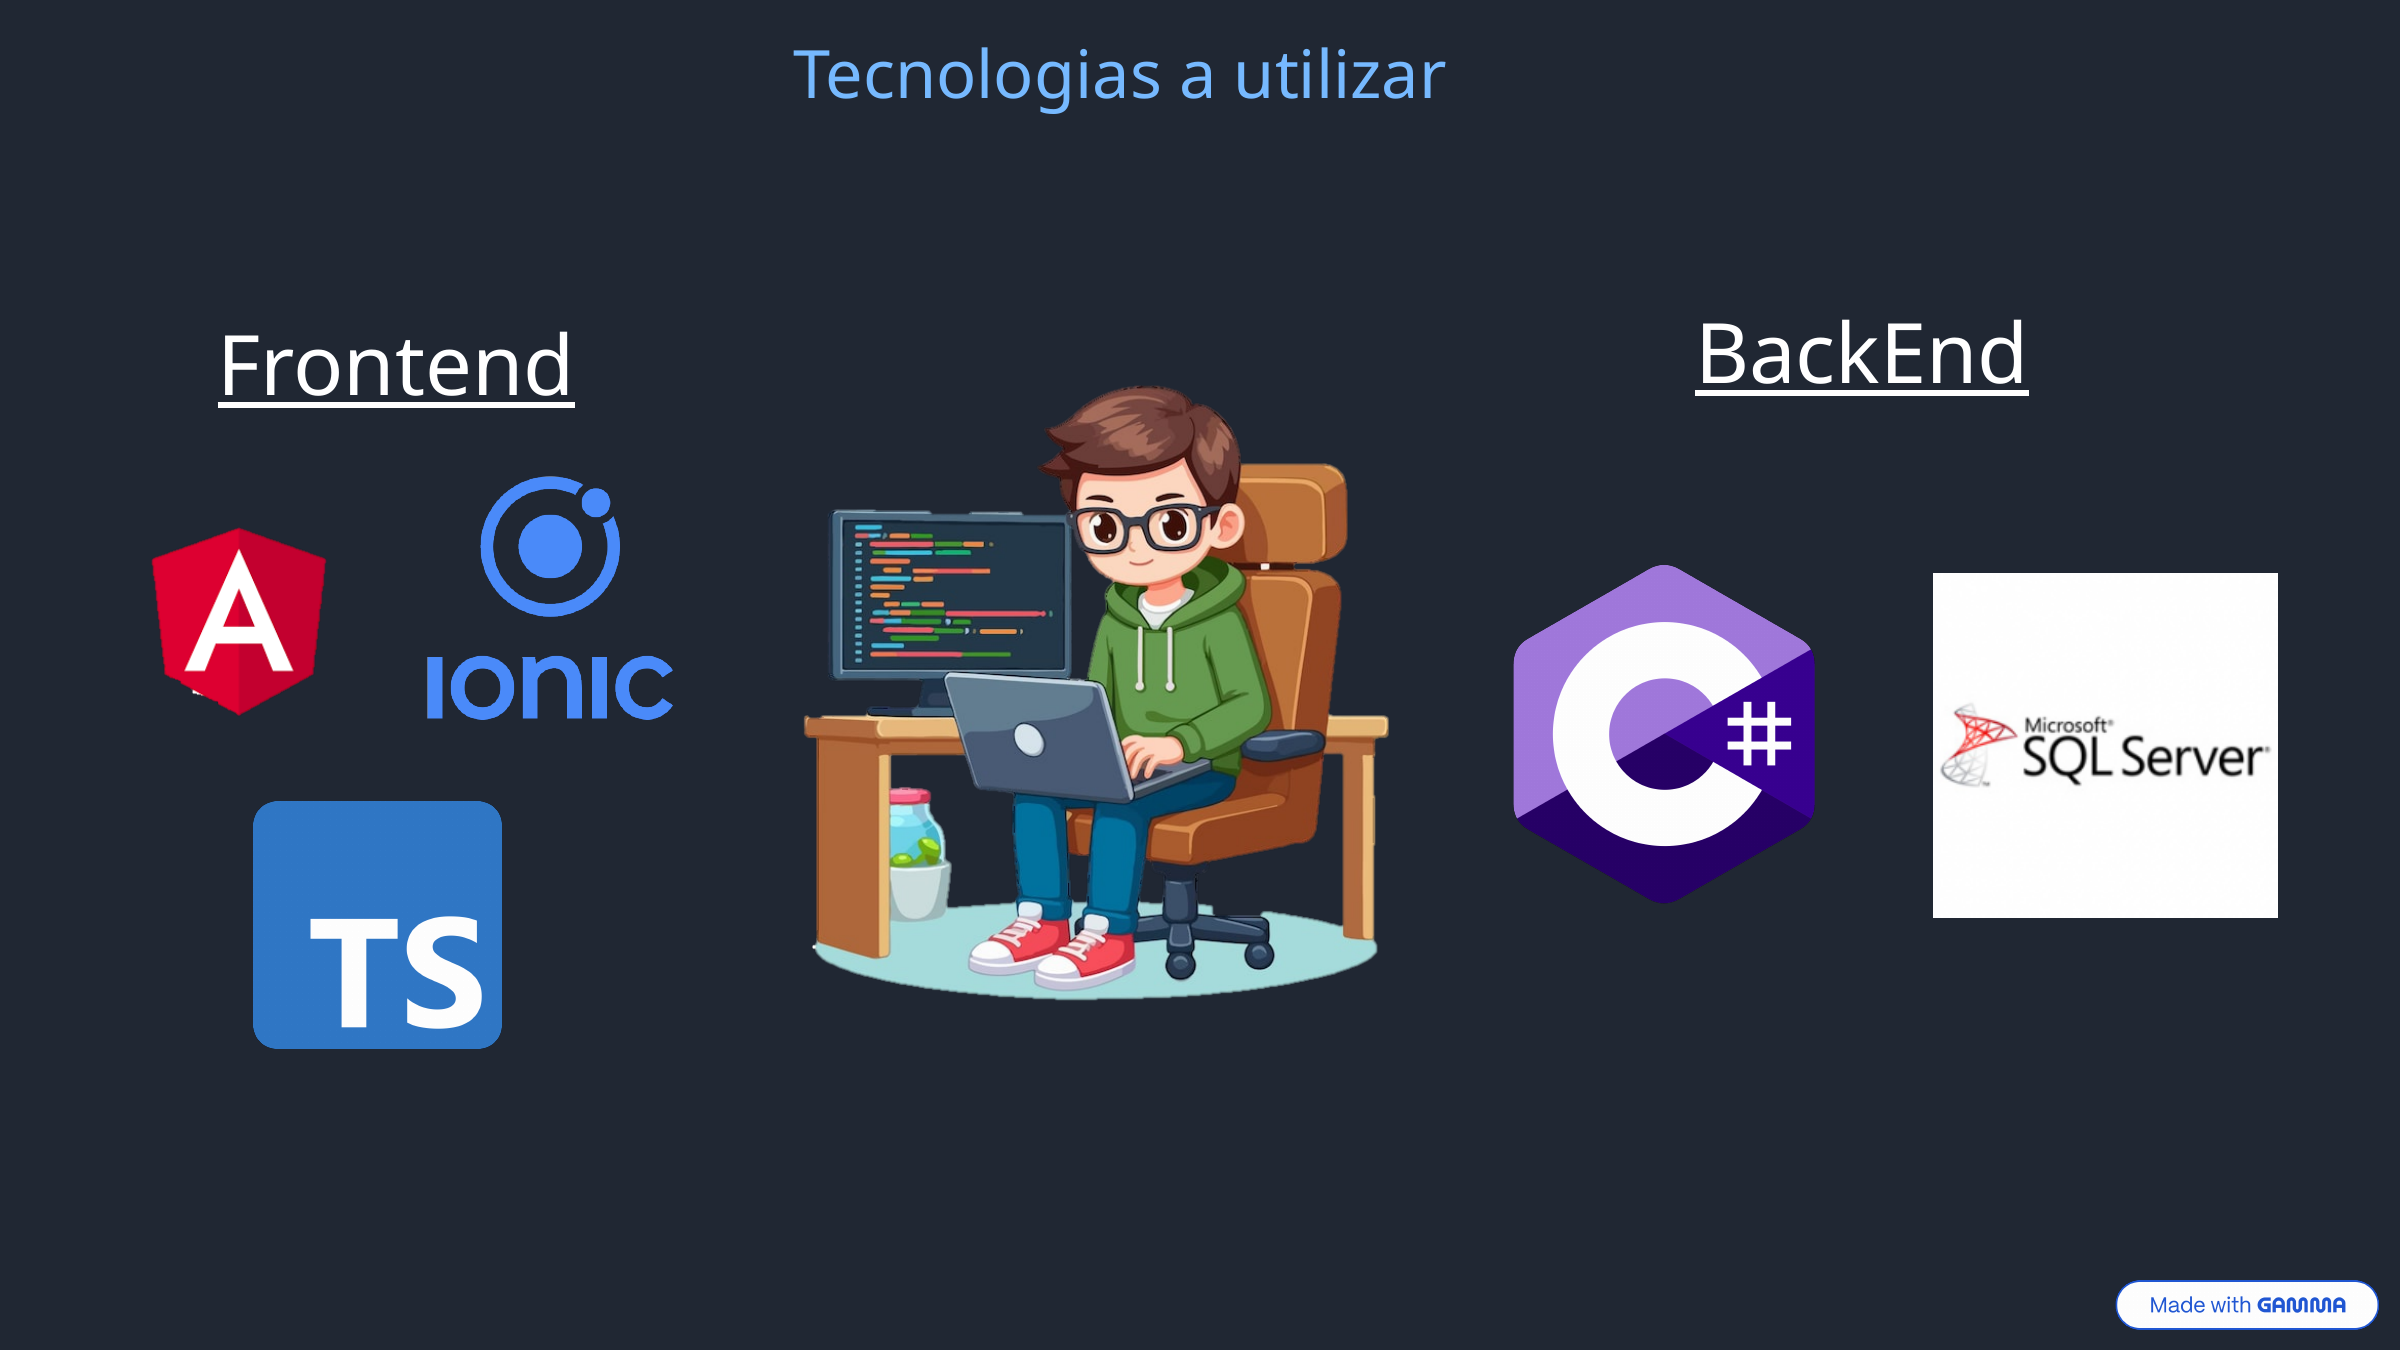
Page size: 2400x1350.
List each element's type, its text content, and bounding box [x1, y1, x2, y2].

picture [2106, 1271, 2389, 1339]
picture [744, 296, 1503, 1054]
picture [253, 801, 502, 1050]
text_box Frontend [217, 354, 428, 394]
text_box BackEnd [1695, 342, 1906, 381]
picture [1512, 563, 1816, 905]
picture [122, 500, 356, 734]
text_box Tecnologias a utilizar [793, 54, 1433, 113]
picture [1933, 573, 2278, 918]
picture [377, 424, 723, 771]
